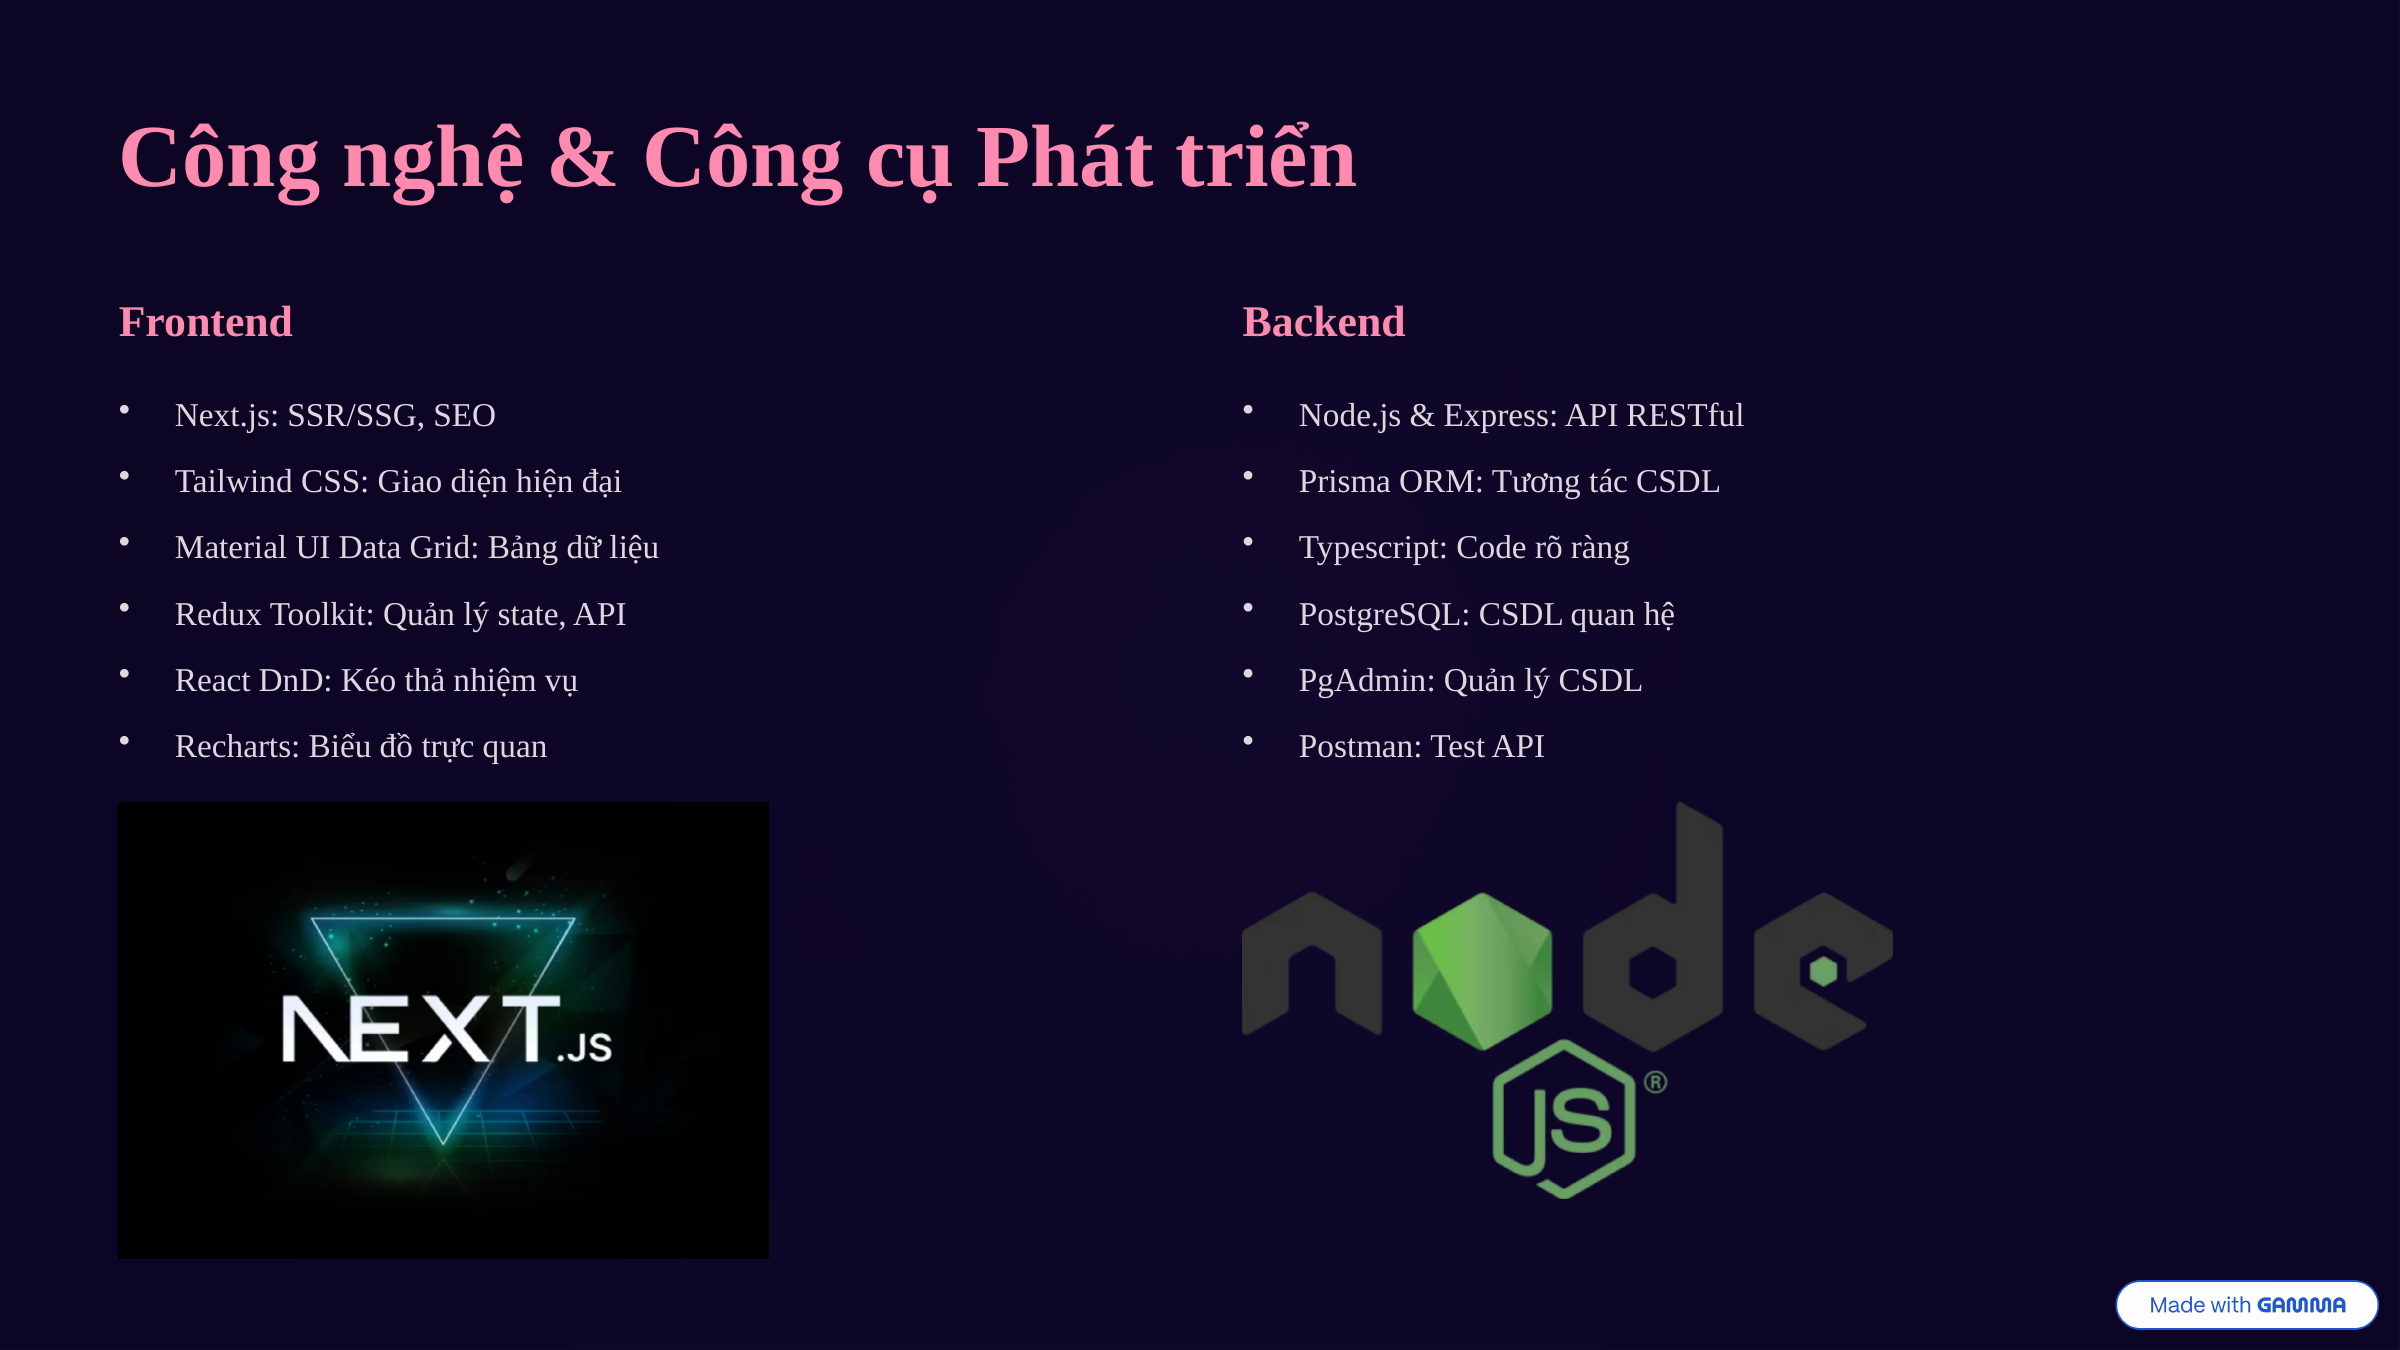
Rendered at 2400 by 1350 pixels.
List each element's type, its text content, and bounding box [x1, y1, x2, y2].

text_box PgAdmin: Quản lý CSDL [1242, 643, 2283, 699]
text_box Material UI Data Grid: Bảng dữ liệu [118, 511, 1159, 566]
picture [118, 802, 769, 1259]
text_box Typescript: Code rõ ràng [1242, 511, 2283, 566]
text_box Node.js & Express: API RESTful [1242, 379, 2283, 434]
text_box Postman: Test API [1242, 709, 2283, 765]
picture [1242, 802, 1893, 1199]
text_box Redux Toolkit: Quản lý state, API [118, 577, 1159, 632]
text_box React DnD: Kéo thả nhiệm vụ [118, 643, 1159, 699]
text_box PostgreSQL: CSDL quan hệ [1242, 577, 2283, 632]
text_box Frontend [118, 289, 565, 346]
text_box Next.js: SSR/SSG, SEO [118, 379, 1159, 434]
text_box Backend [1242, 289, 1689, 346]
text_box Prisma ORM: Tương tác CSDL [1242, 445, 2283, 500]
picture [2106, 1271, 2389, 1339]
text_box Tailwind CSS: Giao diện hiện đại [118, 445, 1159, 500]
text_box Recharts: Biểu đồ trực quan [118, 709, 1159, 765]
text_box Công nghệ & Công cụ Phát triển [118, 93, 1411, 205]
